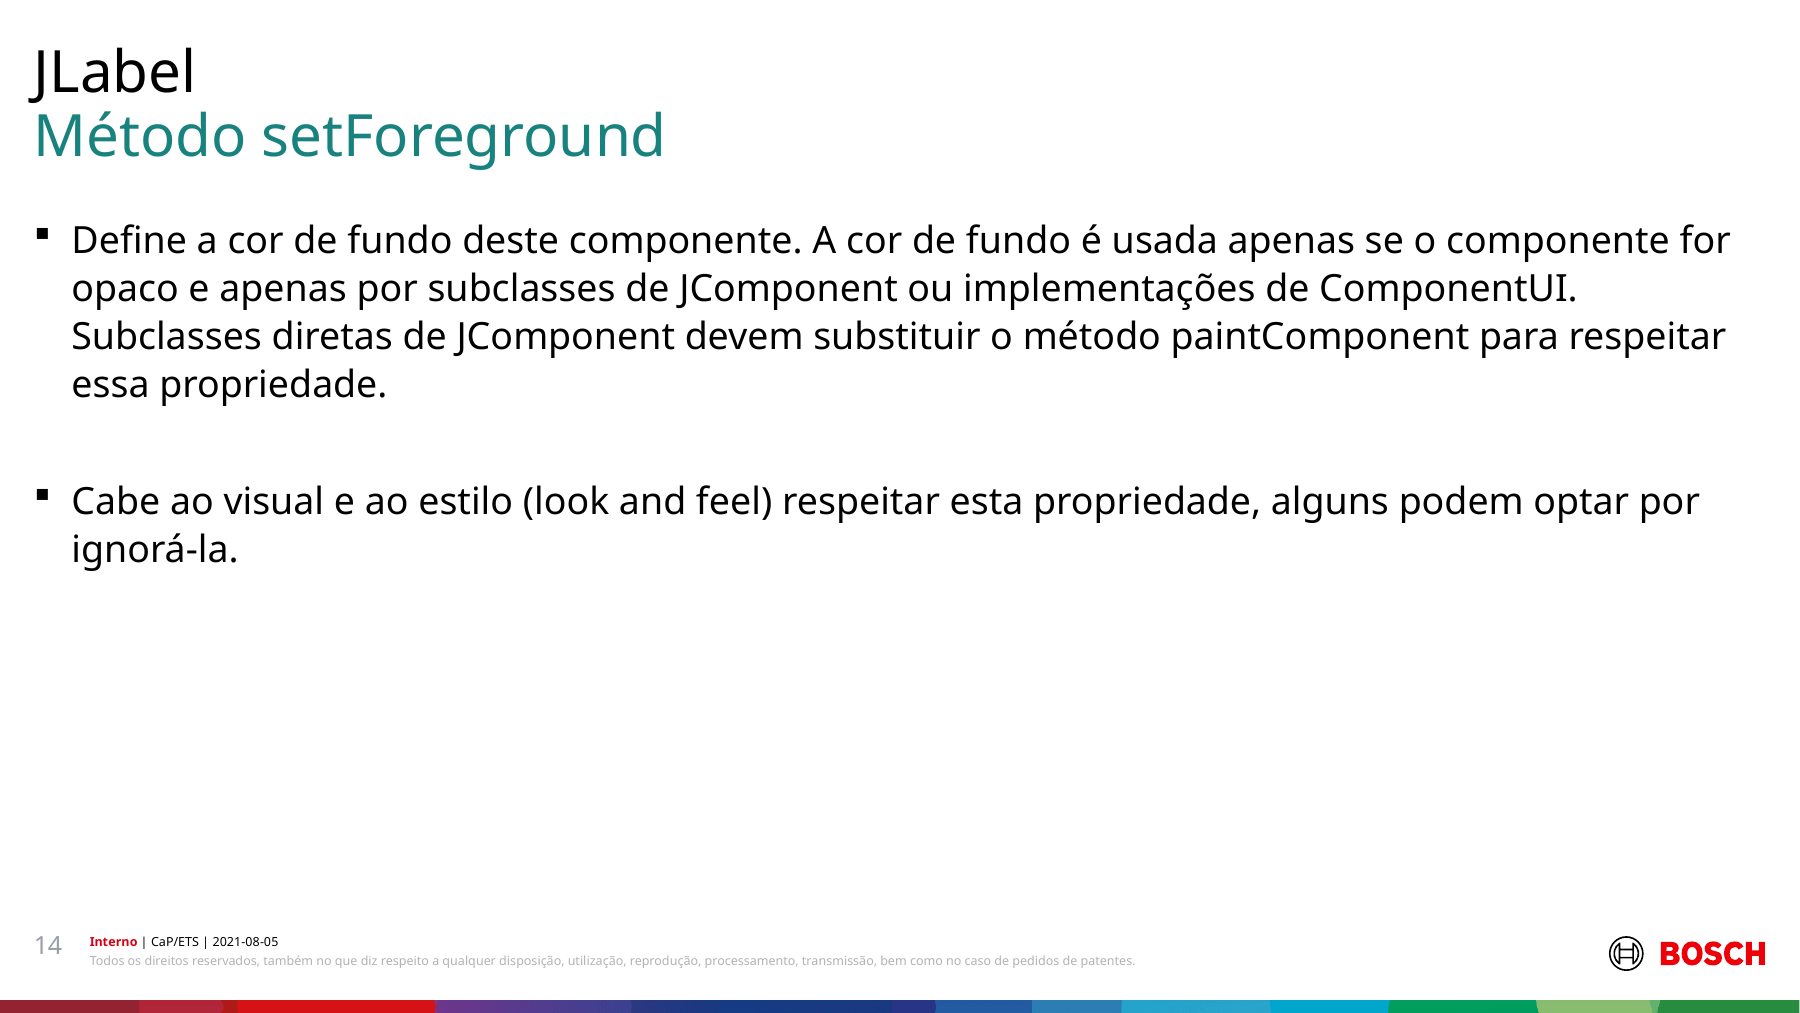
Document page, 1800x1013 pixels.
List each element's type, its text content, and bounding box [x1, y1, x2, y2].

slide_number 14 [33, 929, 81, 997]
picture [0, 1000, 1270, 1013]
list JLabel [33, 42, 1766, 107]
list Define a cor de fundo deste componente. A cor de fundo é usada apenas se o componente for opaco e apenas por subclasses de JComponent ou implementações de ComponentUI. Subclasses diretas de JComponent devem substituir o método paintComponent para respeitar essa propriedade. Cabe ao visual e ao estilo (look and feel) respeitar esta propriedade, alguns podem optar por ignorá-la. [33, 212, 1766, 909]
picture [1388, 1000, 1800, 1013]
title Método setForeground [33, 107, 1766, 171]
